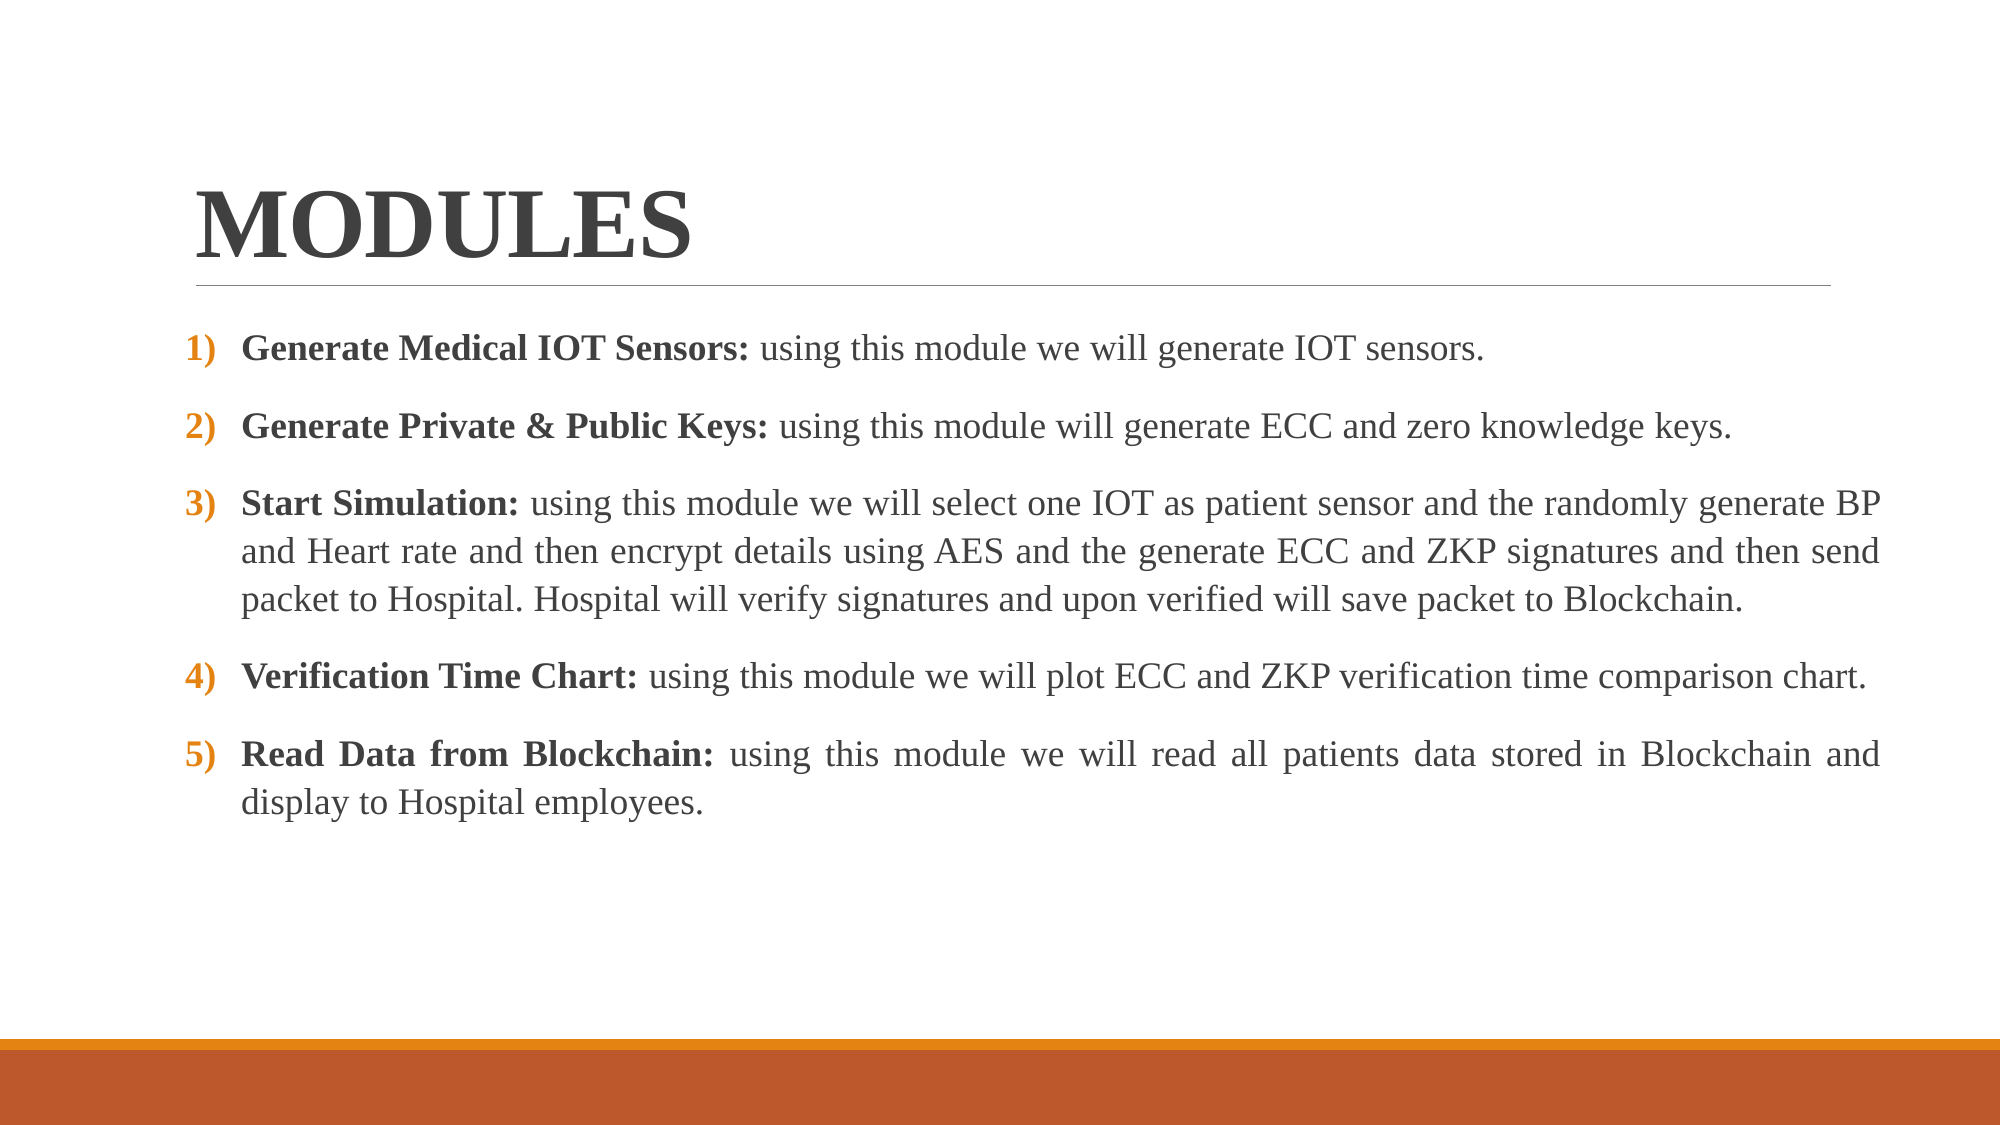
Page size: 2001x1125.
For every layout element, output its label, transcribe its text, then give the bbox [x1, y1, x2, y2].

list Generate Medical IOT Sensors: using this module we will generate IOT sensors. Generate Private & Public Keys: using this module will generate ECC and zero knowledge keys. Start Simulation: using this module we will select one IOT as patient sensor and the randomly generate BP and Heart rate and then encrypt details using AES and the generate ECC and ZKP signatures and then send packet to Hospital. Hospital will verify signatures and upon verified will save packet to Blockchain. Verification Time Chart: using this module we will plot ECC and ZKP verification time comparison chart. Read Data from Blockchain: using this module we will read all patients data stored in Blockchain and display to Hospital employees. [170, 273, 1898, 927]
title MODULES [180, 47, 1830, 273]
